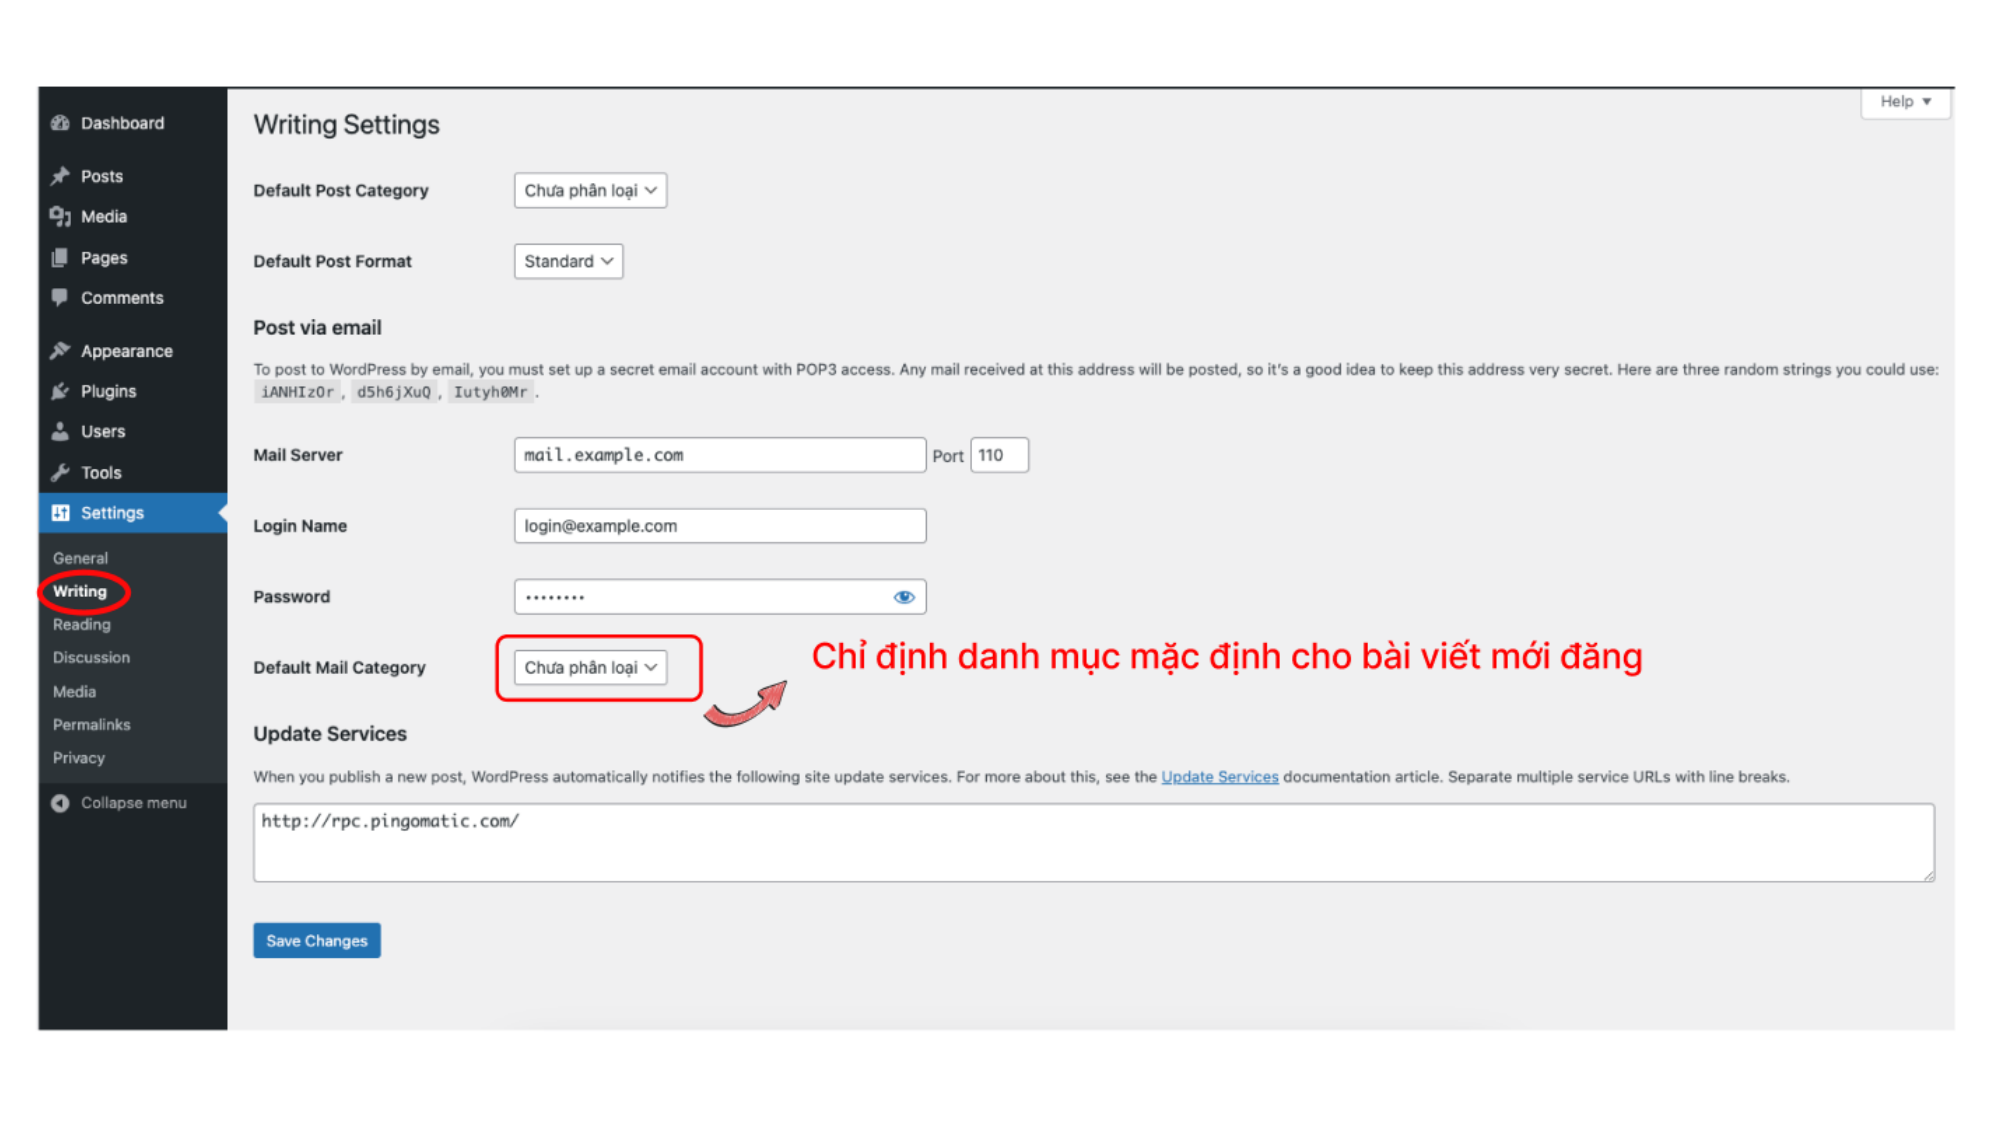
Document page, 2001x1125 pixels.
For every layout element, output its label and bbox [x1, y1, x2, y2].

picture [22, 70, 1978, 1055]
